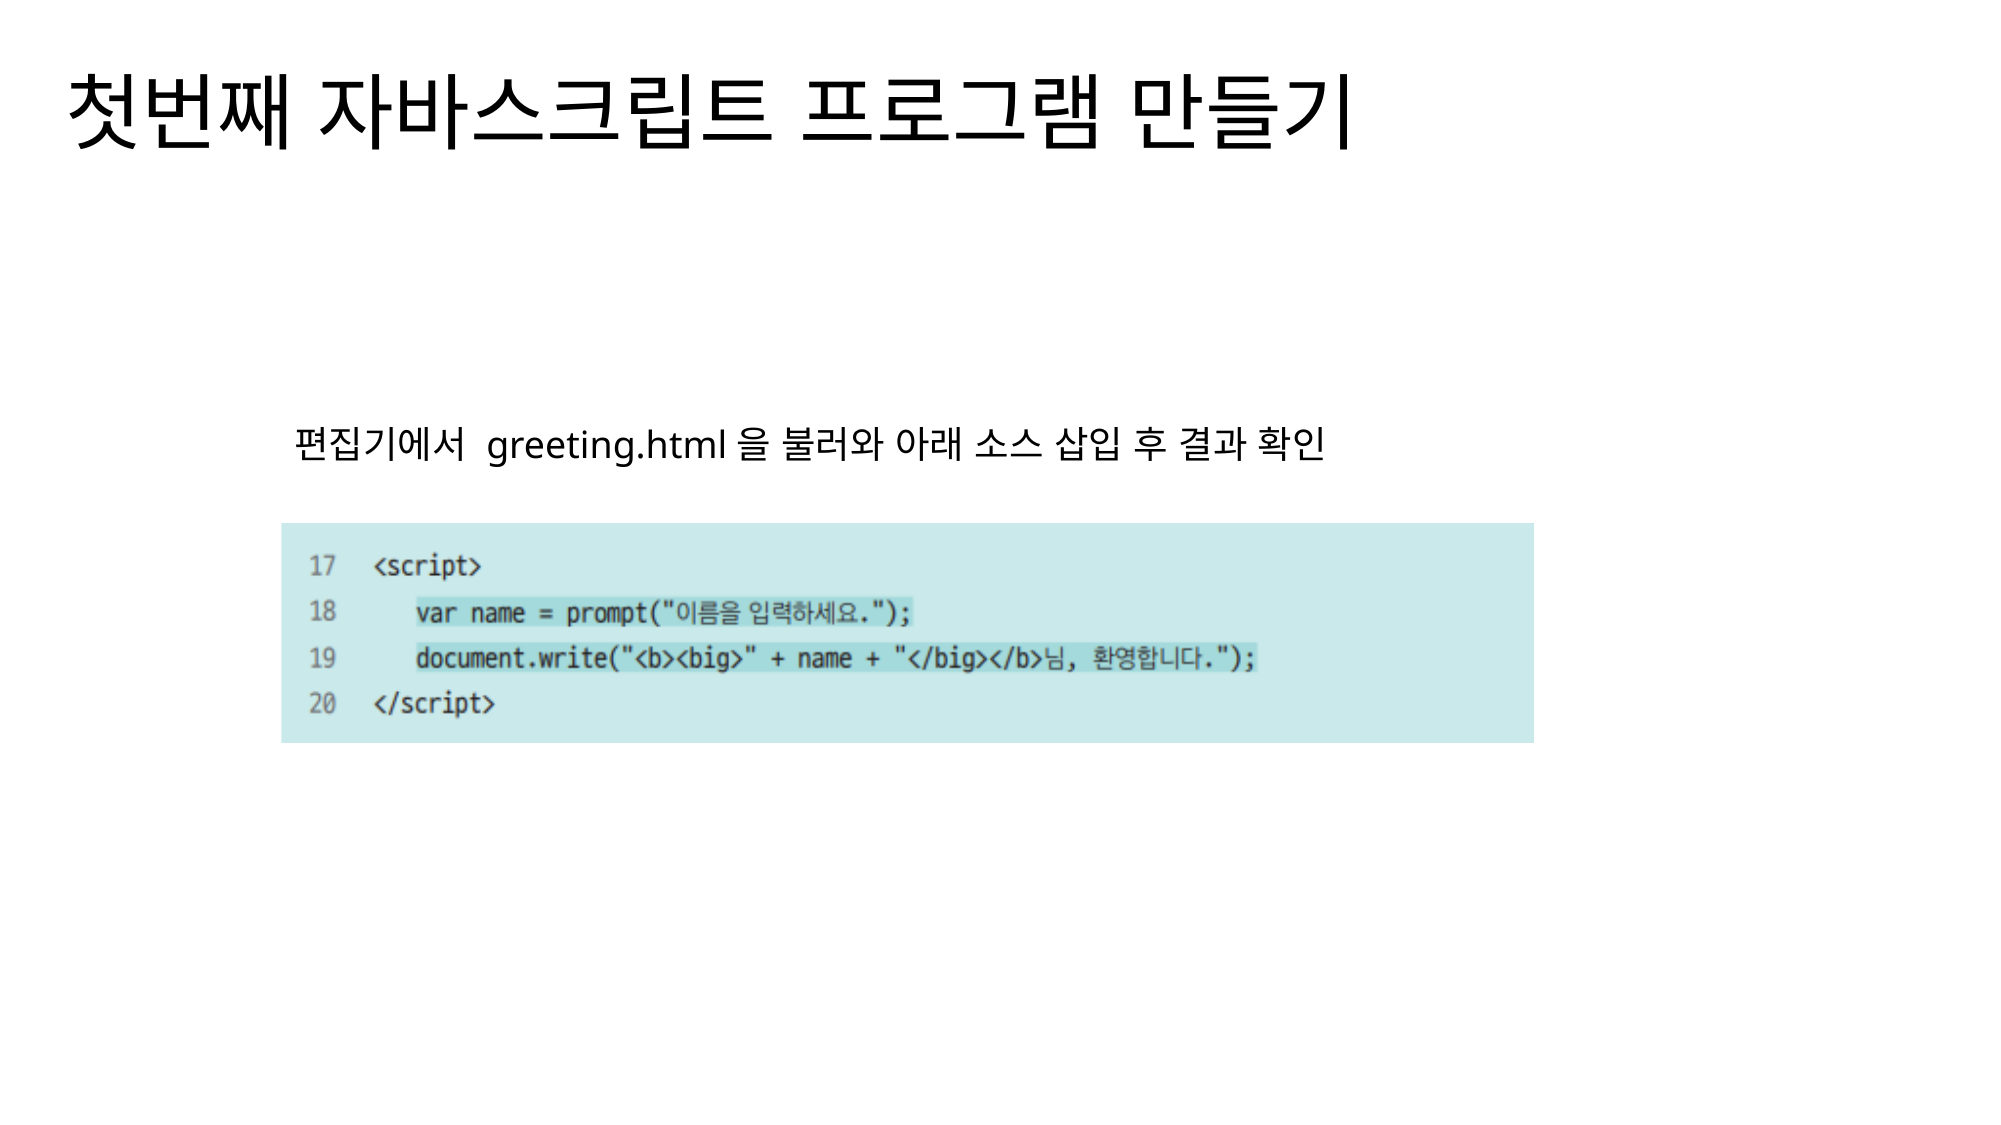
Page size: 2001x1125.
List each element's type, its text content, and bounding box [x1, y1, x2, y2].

text_box 편집기에서 greeting.html을 불러와 아래 소스 삽입 후 결과 확인 [279, 413, 1343, 474]
picture [273, 523, 1534, 743]
text_box 첫번째 자바스크립트 프로그램 만들기 [50, 52, 1576, 168]
